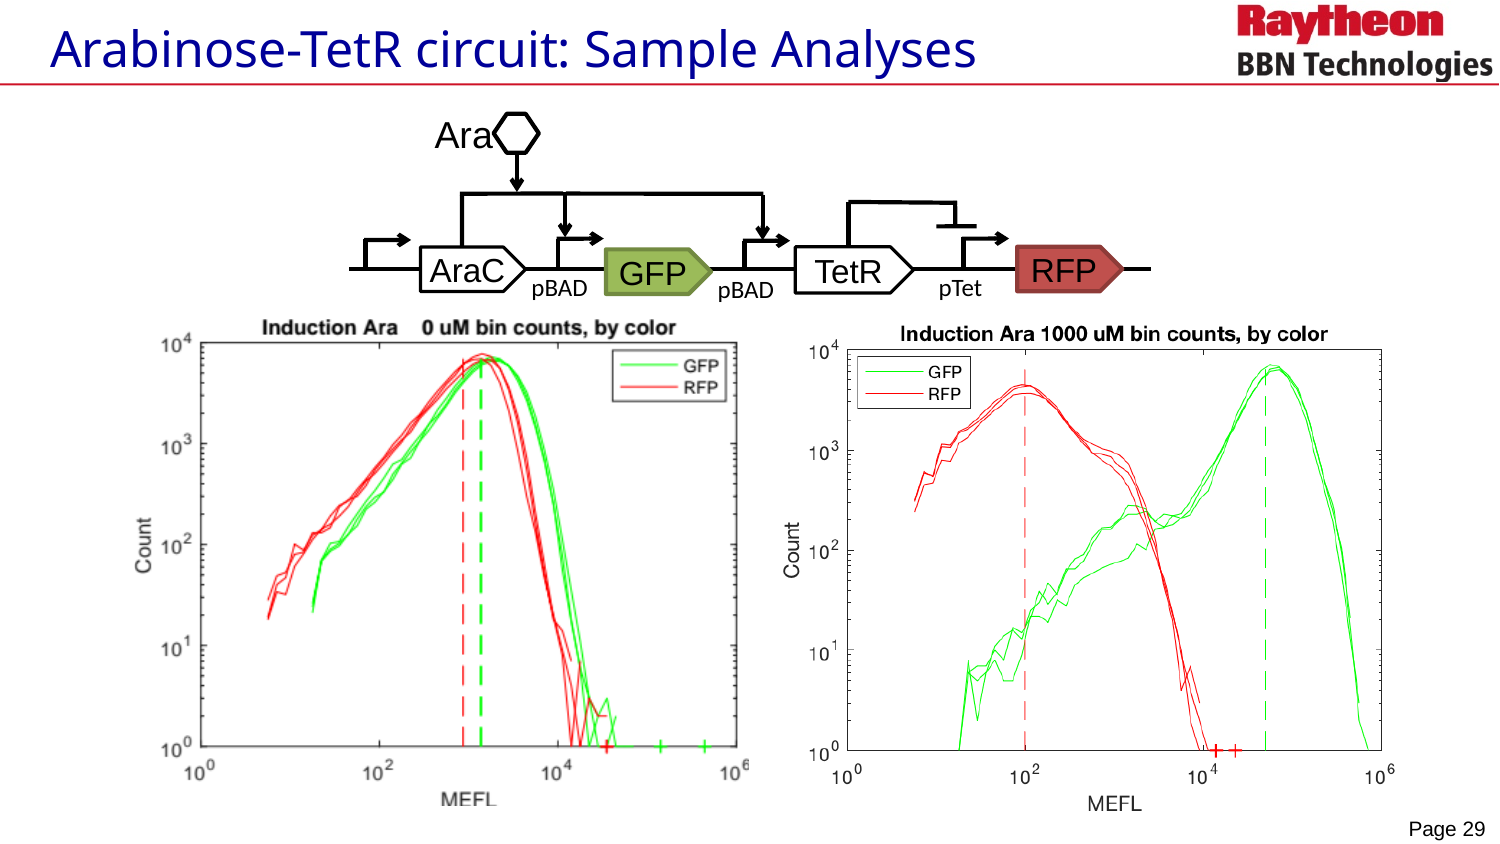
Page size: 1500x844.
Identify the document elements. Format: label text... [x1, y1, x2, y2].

title Arabinose-TetR circuit: Sample Analyses [50, 12, 1203, 85]
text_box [134, 311, 1446, 814]
picture [1233, 1, 1495, 82]
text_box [348, 103, 1152, 309]
